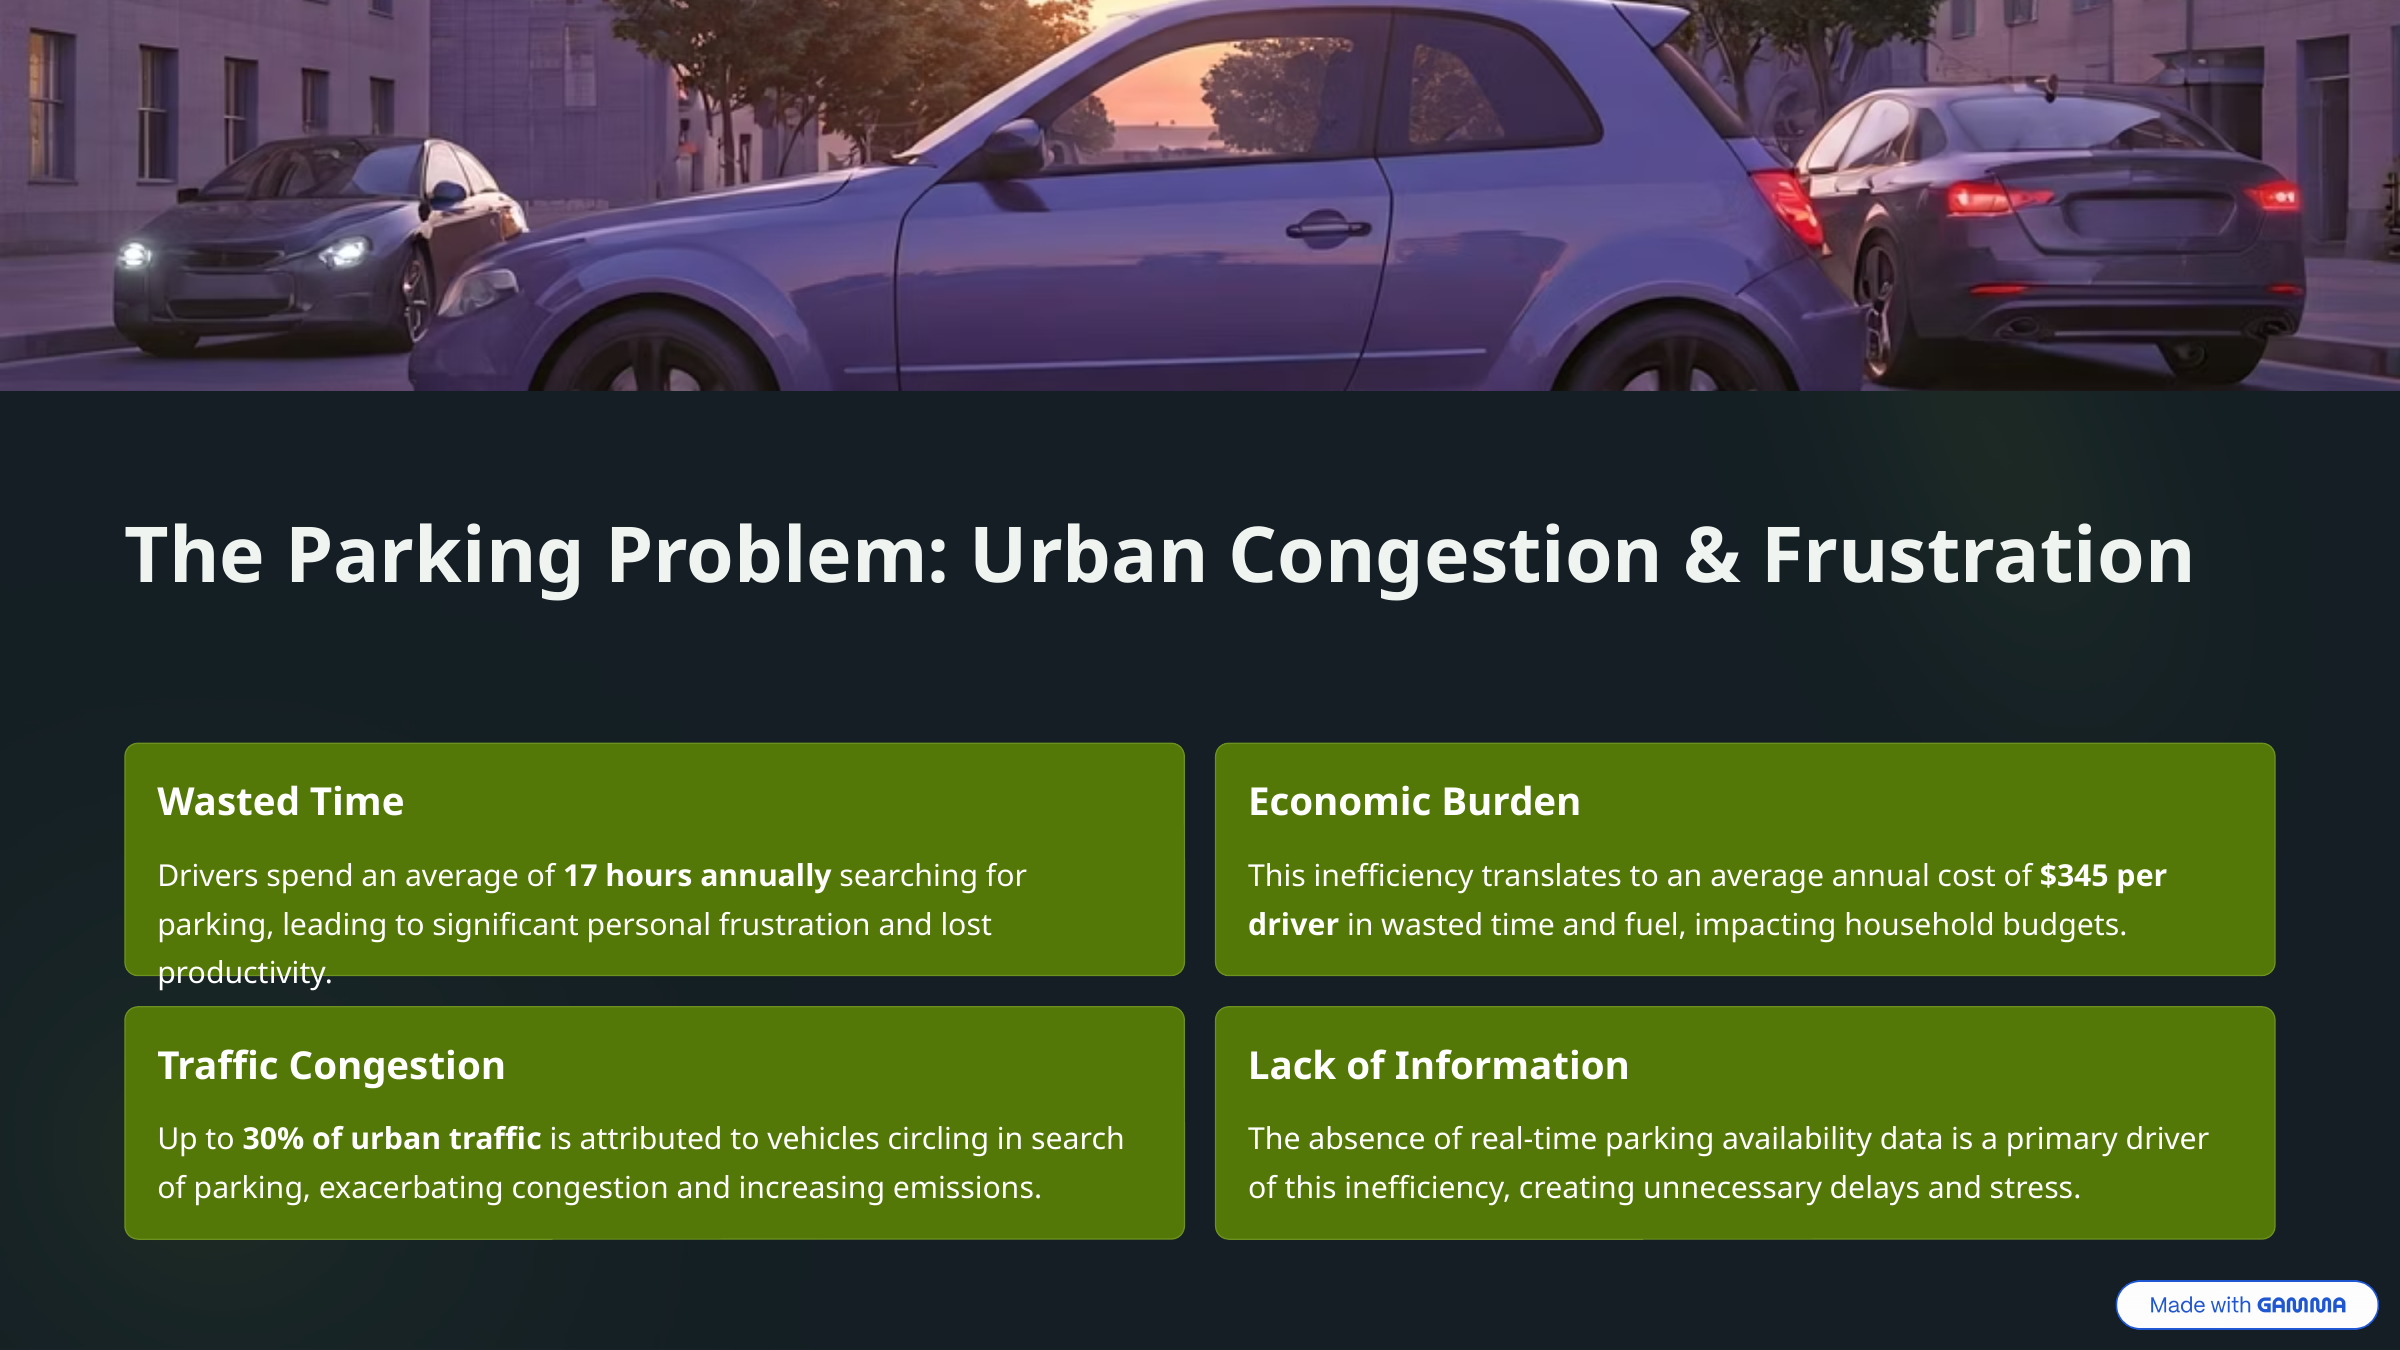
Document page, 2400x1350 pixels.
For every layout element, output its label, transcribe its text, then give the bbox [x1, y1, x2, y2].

text_box [1215, 1006, 2276, 1240]
text_box [124, 743, 1185, 976]
text_box Wasted Time [157, 775, 579, 825]
picture [0, 0, 2400, 391]
text_box The Parking Problem: Urban Congestion & Frustration [124, 501, 2275, 697]
text_box Up to 30% of urban traffic is attributed to vehicles circling in search of parking, exacerbating congestion and increasing emissions. [157, 1106, 1152, 1207]
picture [2106, 1271, 2389, 1339]
text_box This inefficiency translates to an average annual cost of $345 per driver in wasted time and fuel, impacting household budgets. [1248, 843, 2243, 943]
text_box Economic Burden [1248, 775, 1805, 825]
text_box Drivers spend an average of 17 hours annually searching for parking, leading to significant personal frustration and lost productivity. [157, 843, 1152, 943]
text_box [1215, 743, 2276, 976]
text_box Traffic Congestion [157, 1039, 737, 1088]
text_box [124, 1006, 1185, 1240]
text_box The absence of real-time parking availability data is a primary driver of this inefficiency, creating unnecessary delays and stress. [1248, 1106, 2243, 1207]
text_box Lack of Information [1248, 1039, 1858, 1088]
